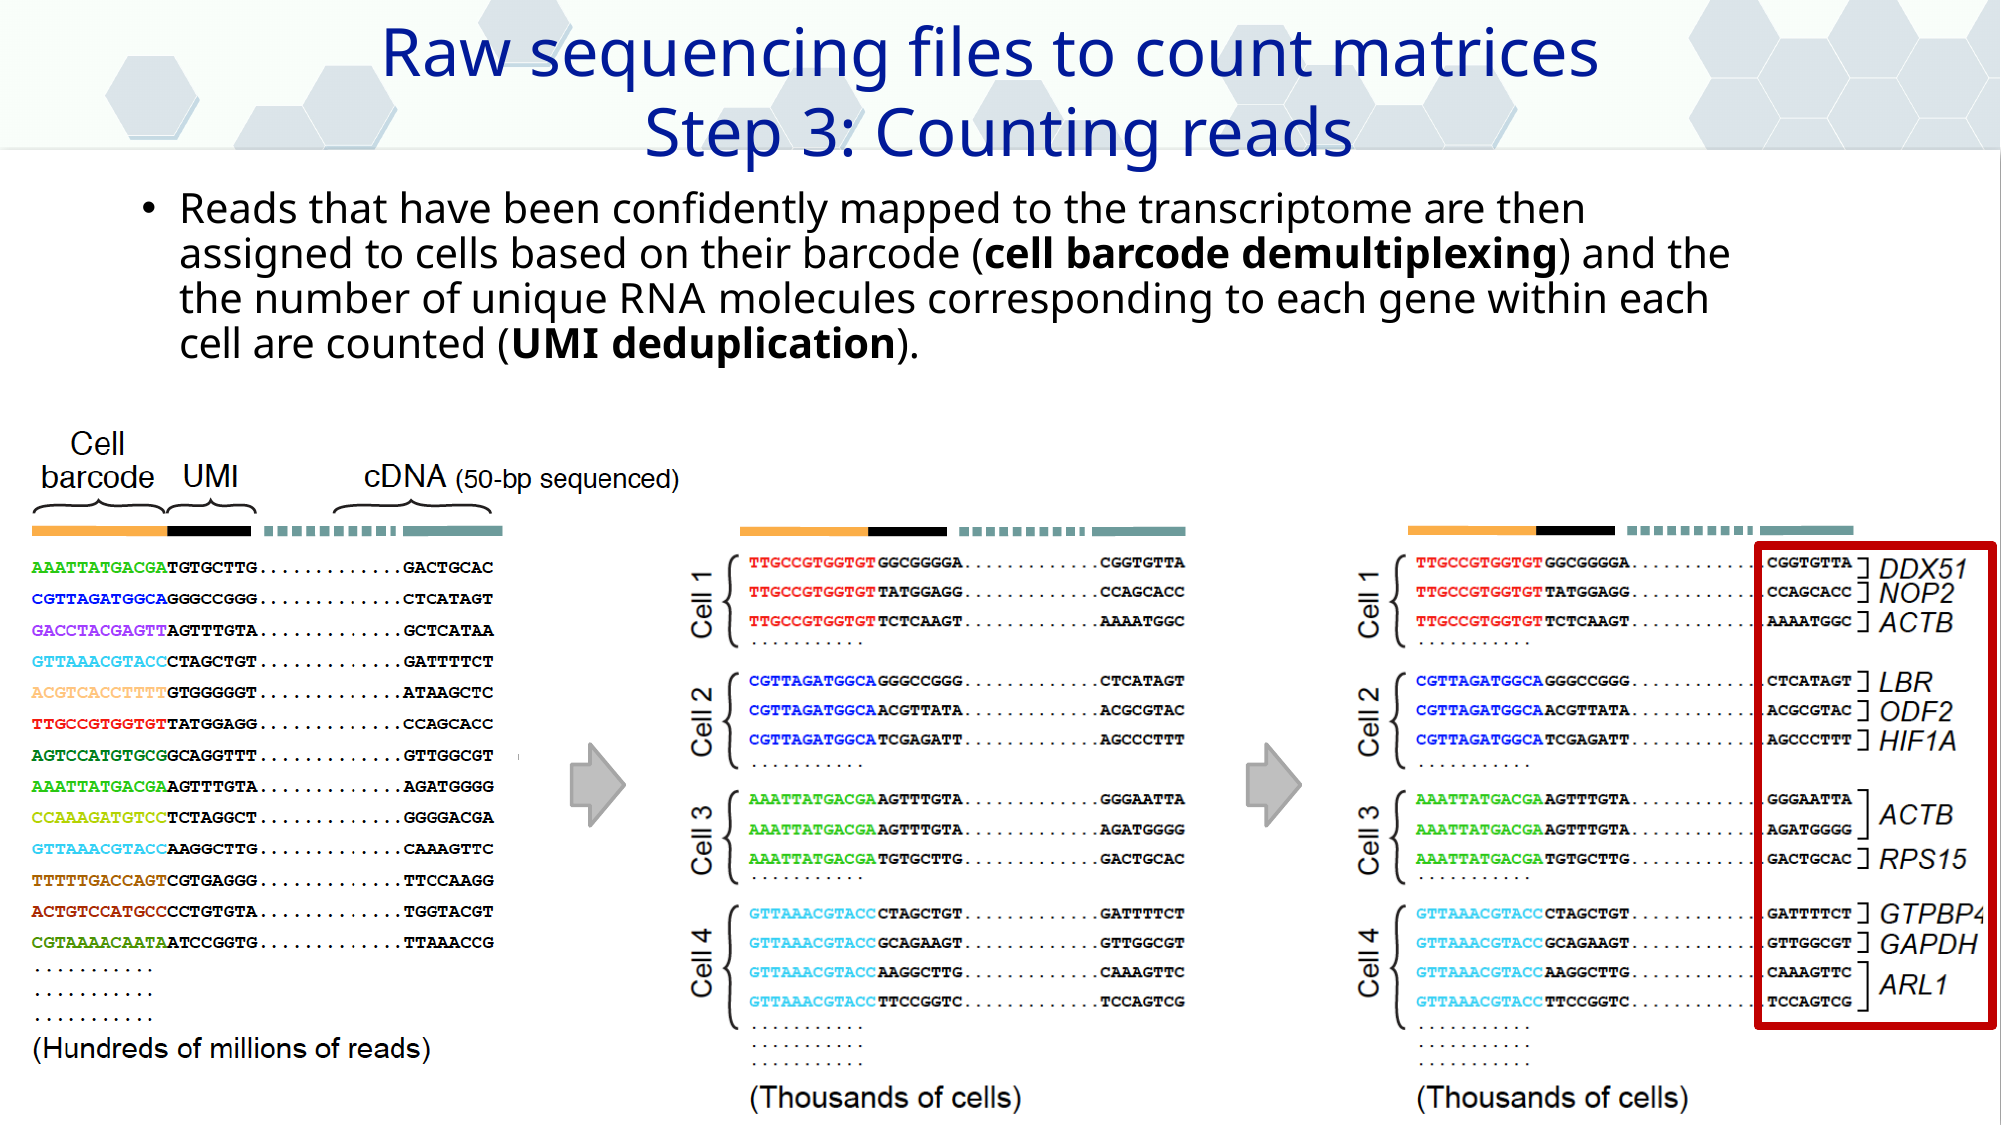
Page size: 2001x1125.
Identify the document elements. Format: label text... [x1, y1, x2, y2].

text_box Raw sequencing files to count matrices Step 3: Counting reads [0, 0, 2000, 181]
text_box Reads that have been confidently mapped to the transcriptome are then assigned to cells based on their barcode (cell barcode demultiplexing) and the the number of unique RNA molecules corresponding to each gene within each cell are counted (UMI deduplication). [139, 181, 1759, 368]
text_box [16, 389, 801, 1096]
text_box [1245, 742, 1303, 828]
text_box [1885, 543, 1995, 1028]
picture [648, 521, 1984, 1125]
